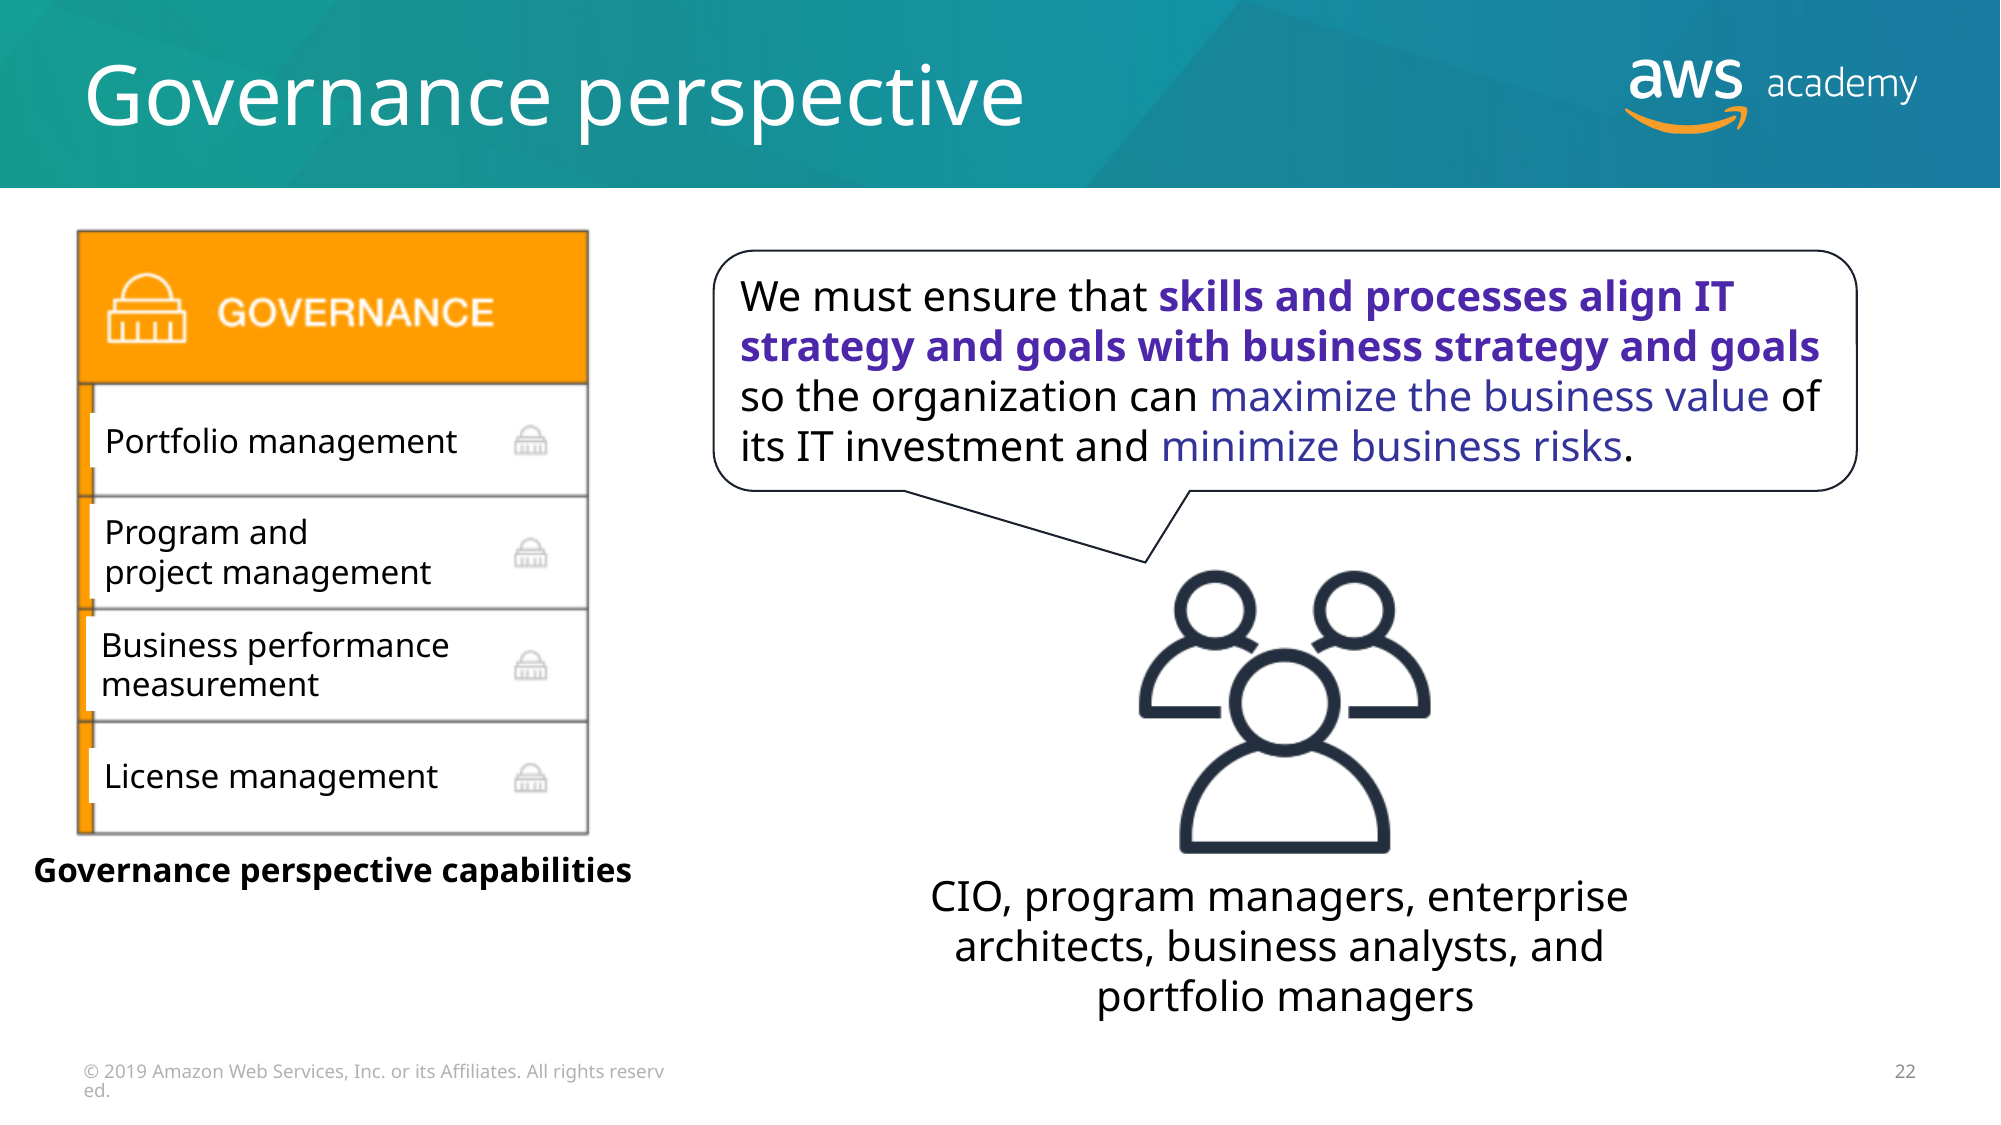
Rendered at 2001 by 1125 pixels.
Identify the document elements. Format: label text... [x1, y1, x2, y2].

slide_number 22 [1481, 1042, 1932, 1103]
footer © 2019 Amazon Web Services, Inc. or its Affiliates. All rights reserved. [68, 1042, 682, 1103]
text_box CIO, program managers, enterprise architects, business analysts, and portfolio managers [915, 862, 1656, 1028]
picture [1130, 562, 1440, 863]
title Governance perspective [68, 59, 1551, 138]
text_box We must ensure that skills and processes align IT strategy and goals with business strategy and goals so the organization can maximize the business value of its IT investment and minimize business risks. [712, 249, 1858, 562]
text_box Governance perspective capabilities [18, 841, 648, 897]
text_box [68, 222, 598, 846]
picture [0, 0, 2000, 188]
